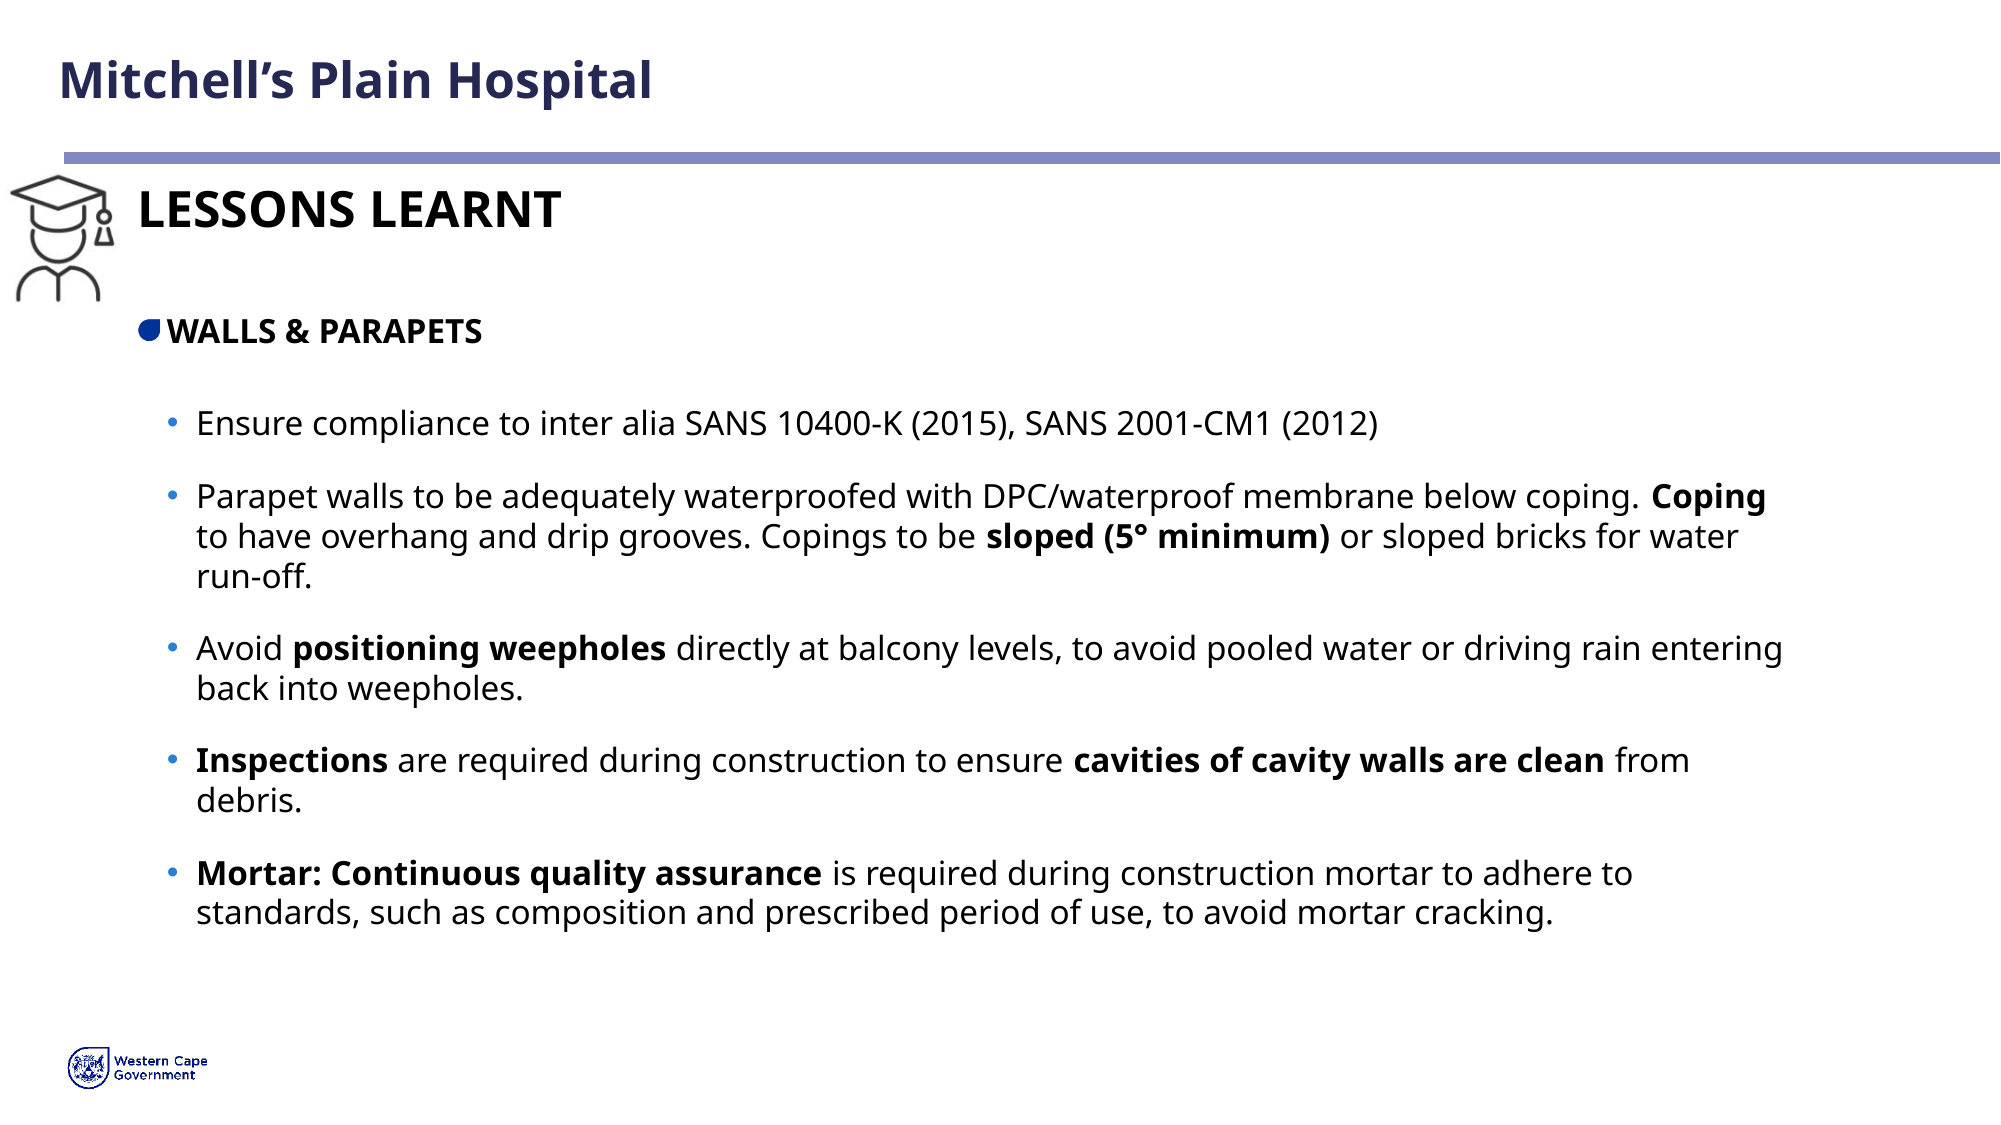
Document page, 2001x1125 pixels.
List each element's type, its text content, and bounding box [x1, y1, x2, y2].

picture [0, 168, 118, 308]
text_box LESSONS LEARNT WALLS & PARAPETS Ensure compliance to inter alia SANS 10400-K (2015), SANS 2001-CM1 (2012) Parapet walls to be adequately waterproofed with DPC/waterproof membrane below coping. Coping to have overhang and drip grooves. Copings to be sloped (5° minimum) or sloped bricks for water run-off. Avoid positioning weepholes directly at balcony levels, to avoid pooled water or driving rain entering back into weepholes. Inspections are required during construction to ensure cavities of cavity walls are clean from debris. Mortar: Continuous quality assurance is required during construction mortar to adhere to standards, such as composition and prescribed period of use, to avoid mortar cracking. [125, 125, 1802, 746]
title Mitchell’s Plain Hospital [46, 32, 1928, 125]
picture [53, 1032, 237, 1103]
picture [64, 152, 125, 164]
picture [1802, 152, 2000, 164]
picture [137, 318, 161, 342]
